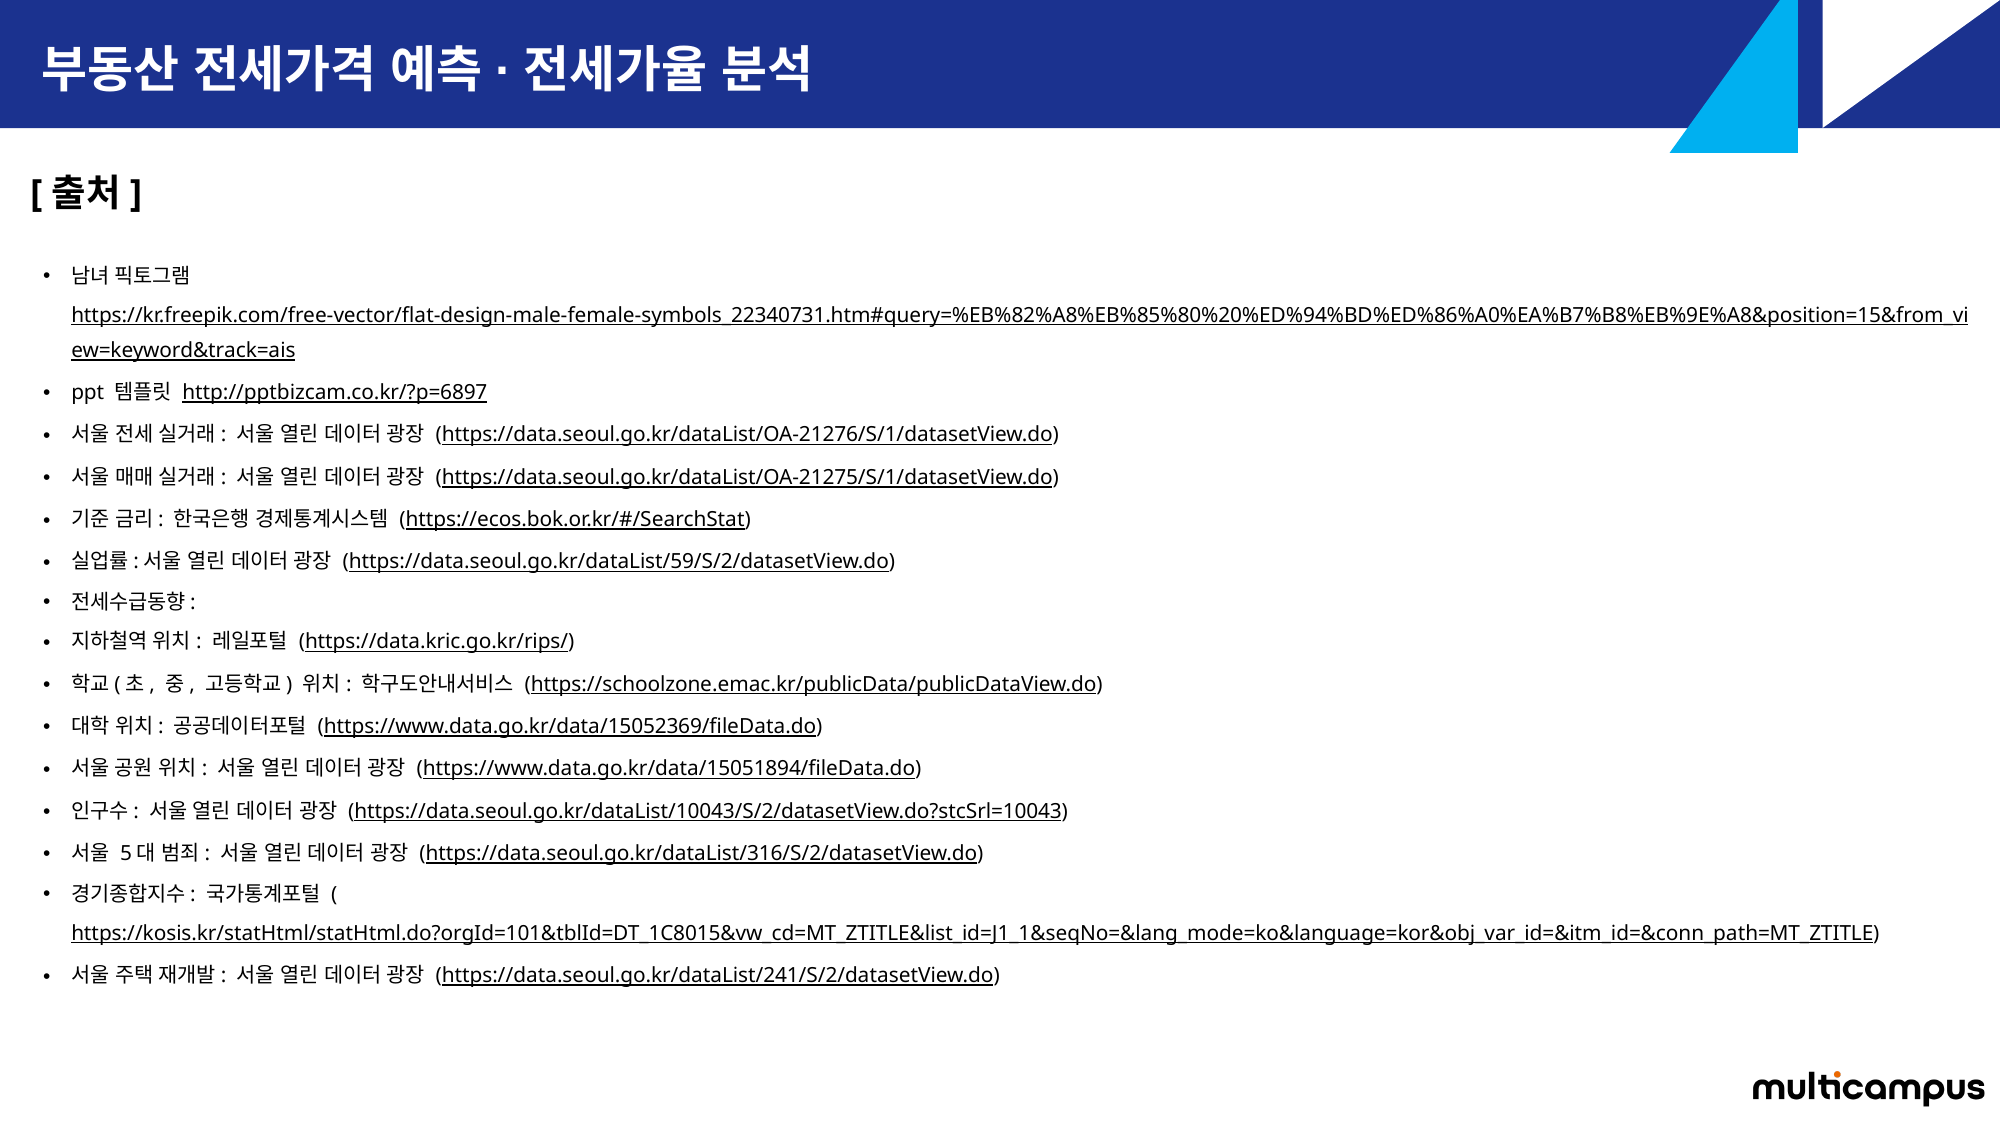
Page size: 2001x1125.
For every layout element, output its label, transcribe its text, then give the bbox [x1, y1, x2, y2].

text_box 부동산 전세가격 예측·전세가율 분석 [0, 0, 1642, 129]
text_box [출처] [15, 161, 521, 222]
text_box 남녀 픽토그램 https://kr.freepik.com/free-vector/flat-design-male-female-symbols_22340731.htm#query=%EB%82%A8%EB%85%80%20%ED%94%BD%ED%86%A0%EA%B7%B8%EB%9E%A8&position=15&from_view=keyword&track=ais ppt 템플릿 http://pptbizcam.co.kr/?p=6897 서울 전세 실거래: 서울 열린 데이터 광장 (https://data.seoul.go.kr/dataList/OA-21276/S/1/datasetView.do) 서울 매매 실거래: 서울 열린 데이터 광장 (https://data.seoul.go.kr/dataList/OA-21275/S/1/datasetView.do) 기준 금리: 한국은행 경제통계시스템 (https://ecos.bok.or.kr/#/SearchStat) 실업률:서울 열린 데이터 광장 (https://data.seoul.go.kr/dataList/59/S/2/datasetView.do) 전세수급동향: 지하철역 위치: 레일포털 (https://data.kric.go.kr/rips/) 학교(초, 중, 고등학교) 위치: 학구도안내서비스 (https://schoolzone.emac.kr/publicData/publicDataView.do) 대학 위치: 공공데이터포털 (https://www.data.go.kr/data/15052369/fileData.do) 서울 공원 위치: 서울 열린 데이터 광장 (https://www.data.go.kr/data/15051894/fileData.do) 인구수: 서울 열린 데이터 광장 (https://data.seoul.go.kr/dataList/10043/S/2/datasetView.do?stcSrl=10043) 서울 5대 범죄: 서울 열린 데이터 광장 (https://data.seoul.go.kr/dataList/316/S/2/datasetView.do) 경기종합지수: 국가통계포털 (https://kosis.kr/statHtml/statHtml.do?orgId=101&tblId=DT_1C8015&vw_cd=MT_ZTITLE&list_id=J1_1&seqNo=&lang_mode=ko&language=kor&obj_var_id=&itm_id=&conn_path=MT_ZTITLE) 서울 주택 재개발: 서울 열린 데이터 광장 (https://data.seoul.go.kr/dataList/241/S/2/datasetView.do) [28, 242, 1985, 1000]
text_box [1644, 0, 2000, 129]
picture [1753, 1070, 1985, 1108]
